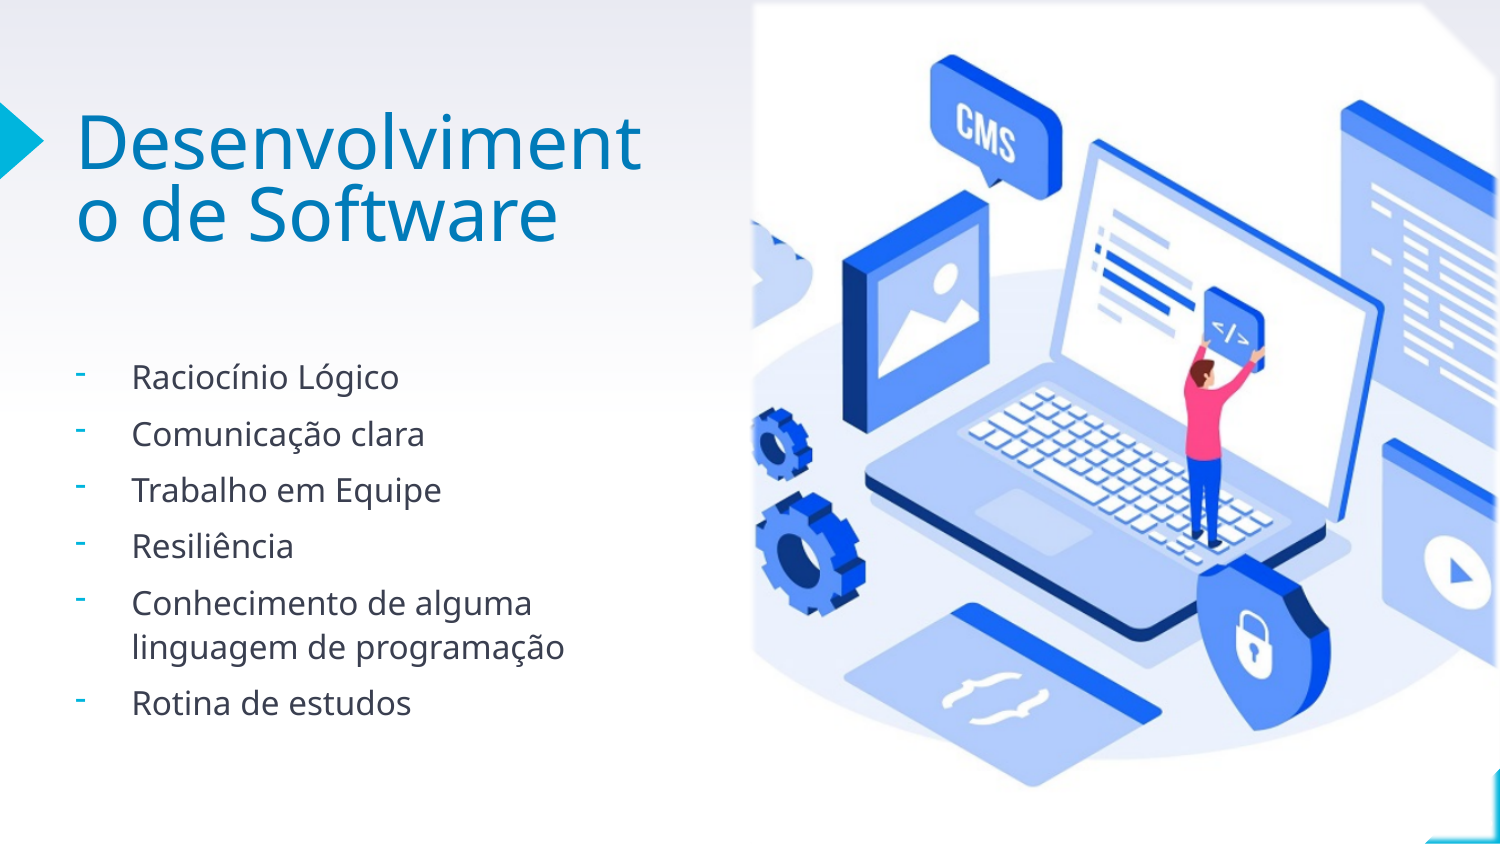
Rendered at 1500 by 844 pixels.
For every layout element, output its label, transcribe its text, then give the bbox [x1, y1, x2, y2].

list Raciocínio Lógico Comunicação clara Trabalho em Equipe Resiliência Conhecimento de alguma linguagem de programação Rotina de estudos [75, 352, 677, 786]
picture [749, 0, 1500, 844]
title Desenvolvimento de Software [75, 111, 677, 290]
